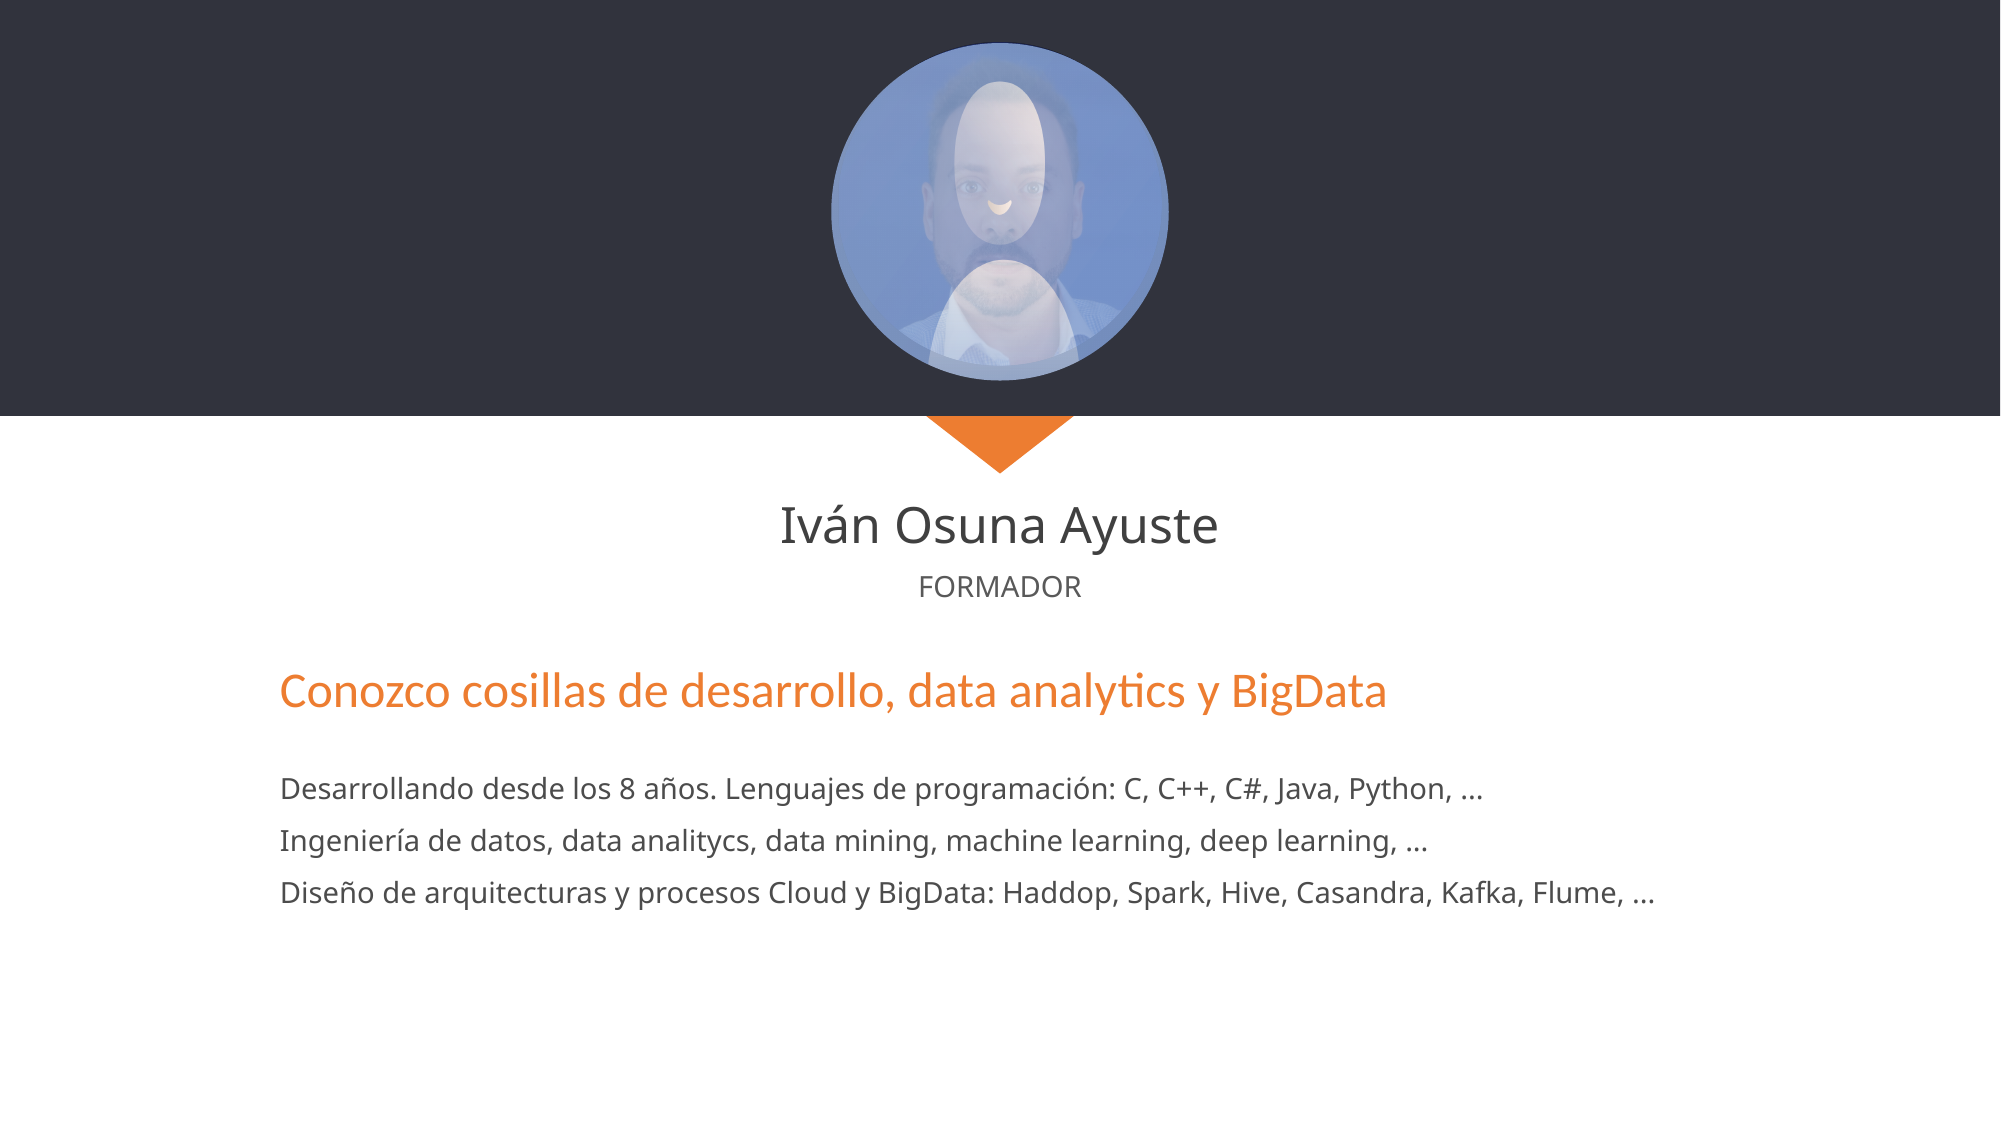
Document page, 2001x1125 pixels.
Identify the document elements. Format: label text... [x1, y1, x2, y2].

list Conozco cosillas de desarrollo, data analytics y BigData [279, 626, 1721, 719]
picture [831, 42, 1169, 381]
list Desarrollando desde los 8 años. Lenguajes de programación: C, C++, C#, Java, Python, ... Ingeniería de datos, data analitycs, data mining, machine learning, deep learning, ... Diseño de arquitecturas y procesos Cloud y BigData: Haddop, Spark, Hive, Casandra, Kafka, Flume, ... [279, 773, 1721, 1060]
